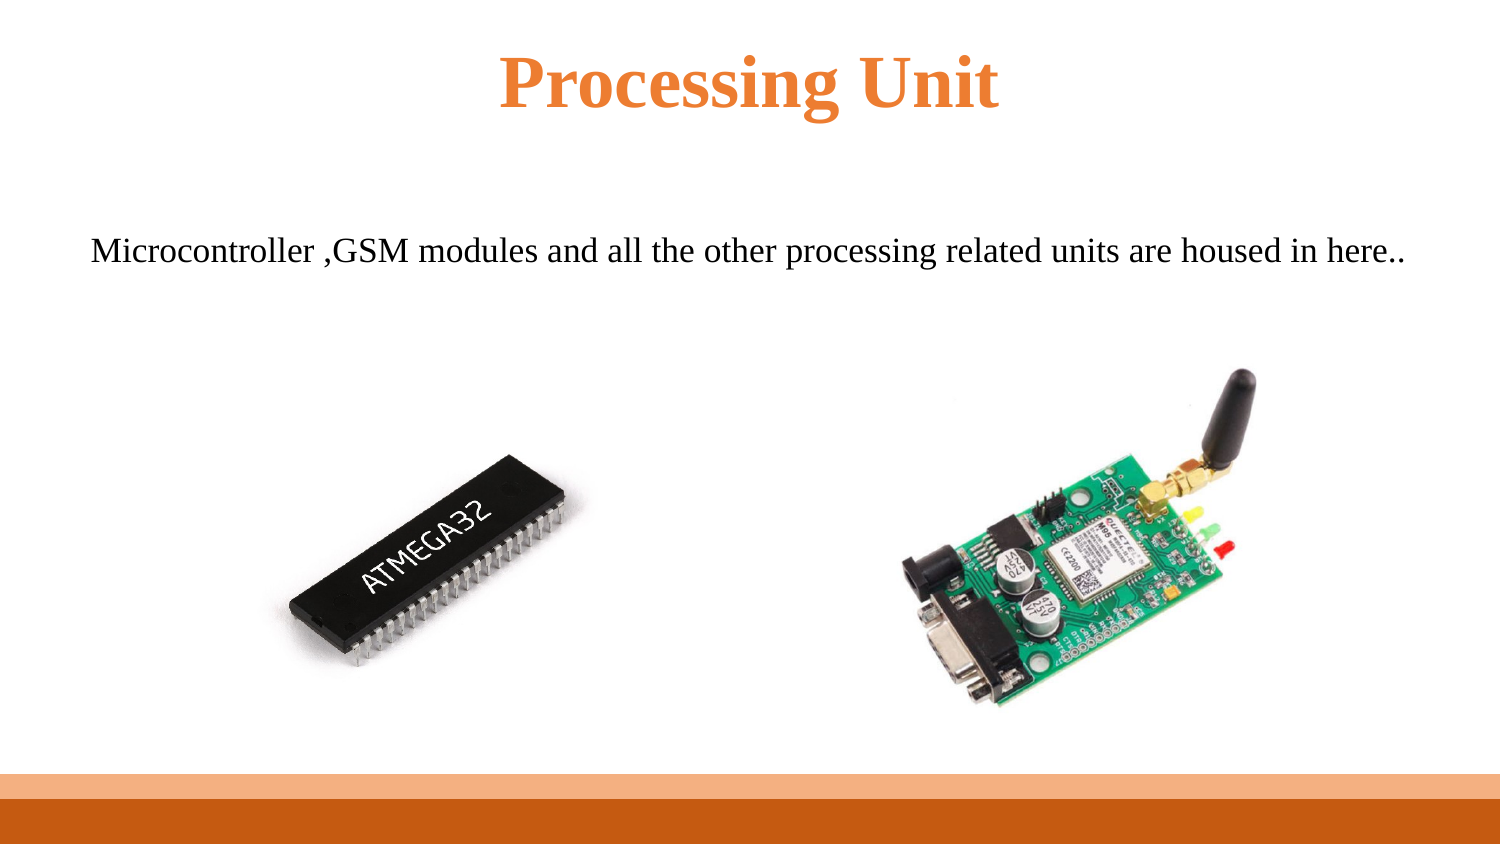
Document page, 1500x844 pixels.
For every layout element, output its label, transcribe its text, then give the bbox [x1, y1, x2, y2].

picture [876, 347, 1257, 728]
list Microcontroller ,GSM modules and all the other processing related units are housed in here.. [79, 171, 1421, 774]
title Processing Unit [243, 50, 1257, 117]
picture [227, 371, 624, 728]
